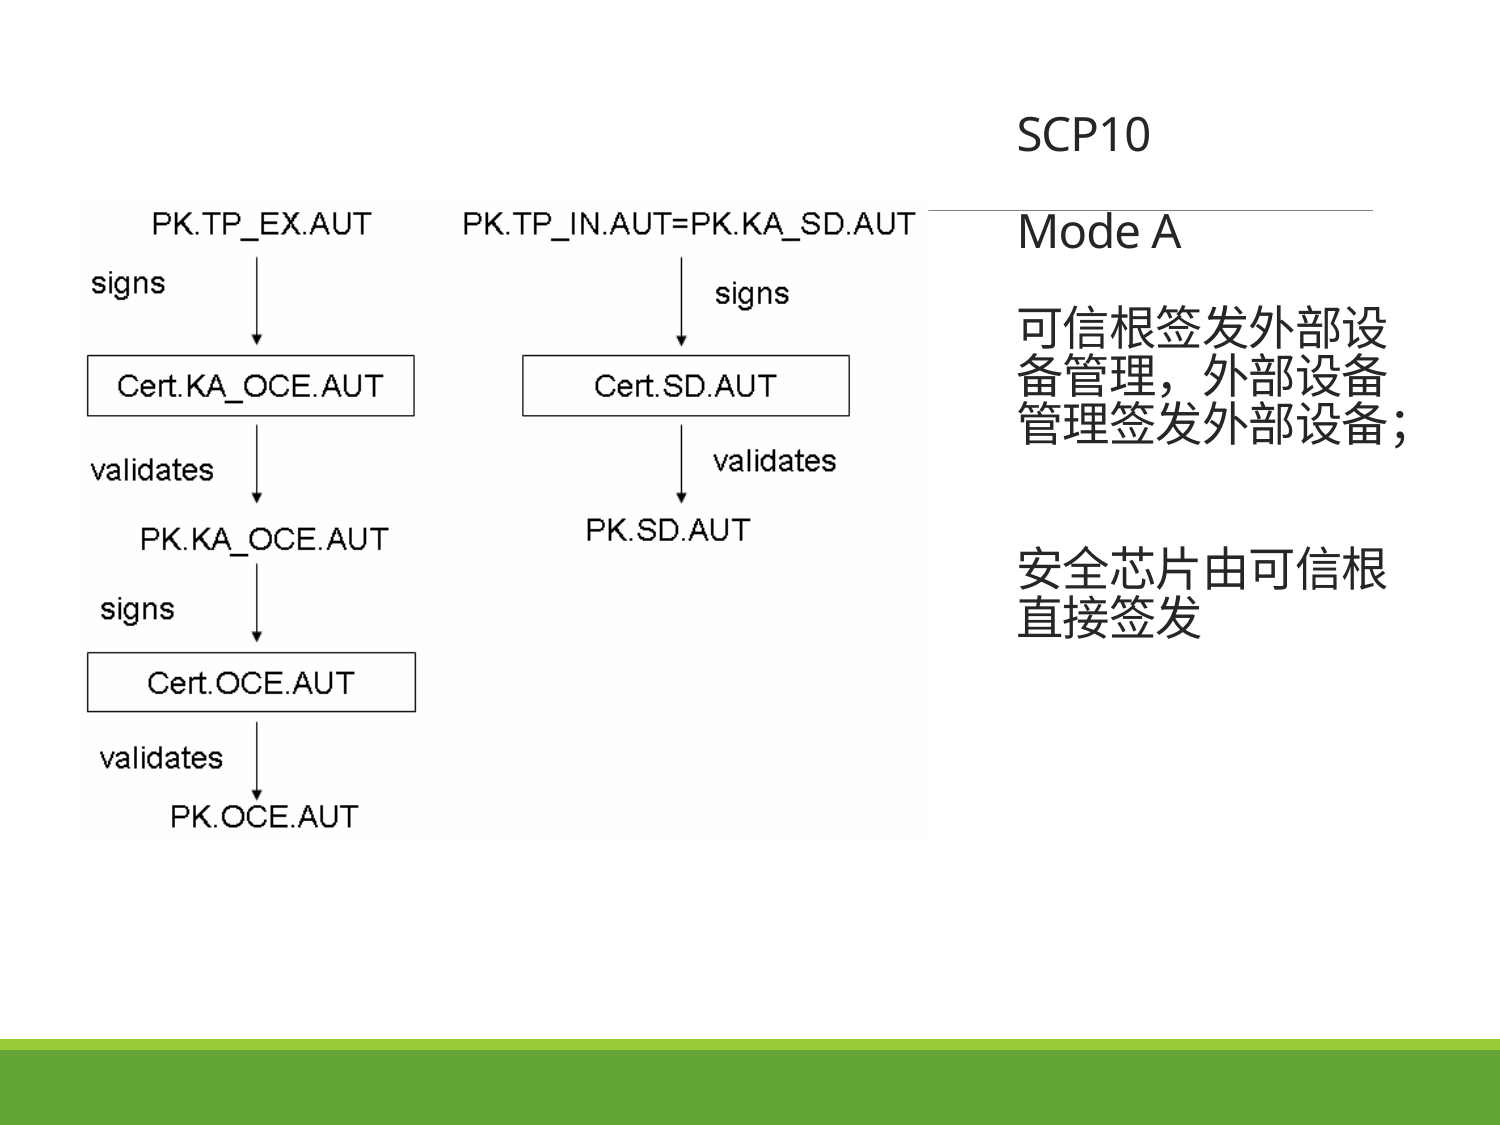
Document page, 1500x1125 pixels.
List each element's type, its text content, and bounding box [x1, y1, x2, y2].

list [77, 198, 929, 841]
title SCP10 Mode A 可信根签发外部设备管理，外部设备管理签发外部设备； 安全芯片由可信根直接签发 [1001, 104, 1421, 710]
